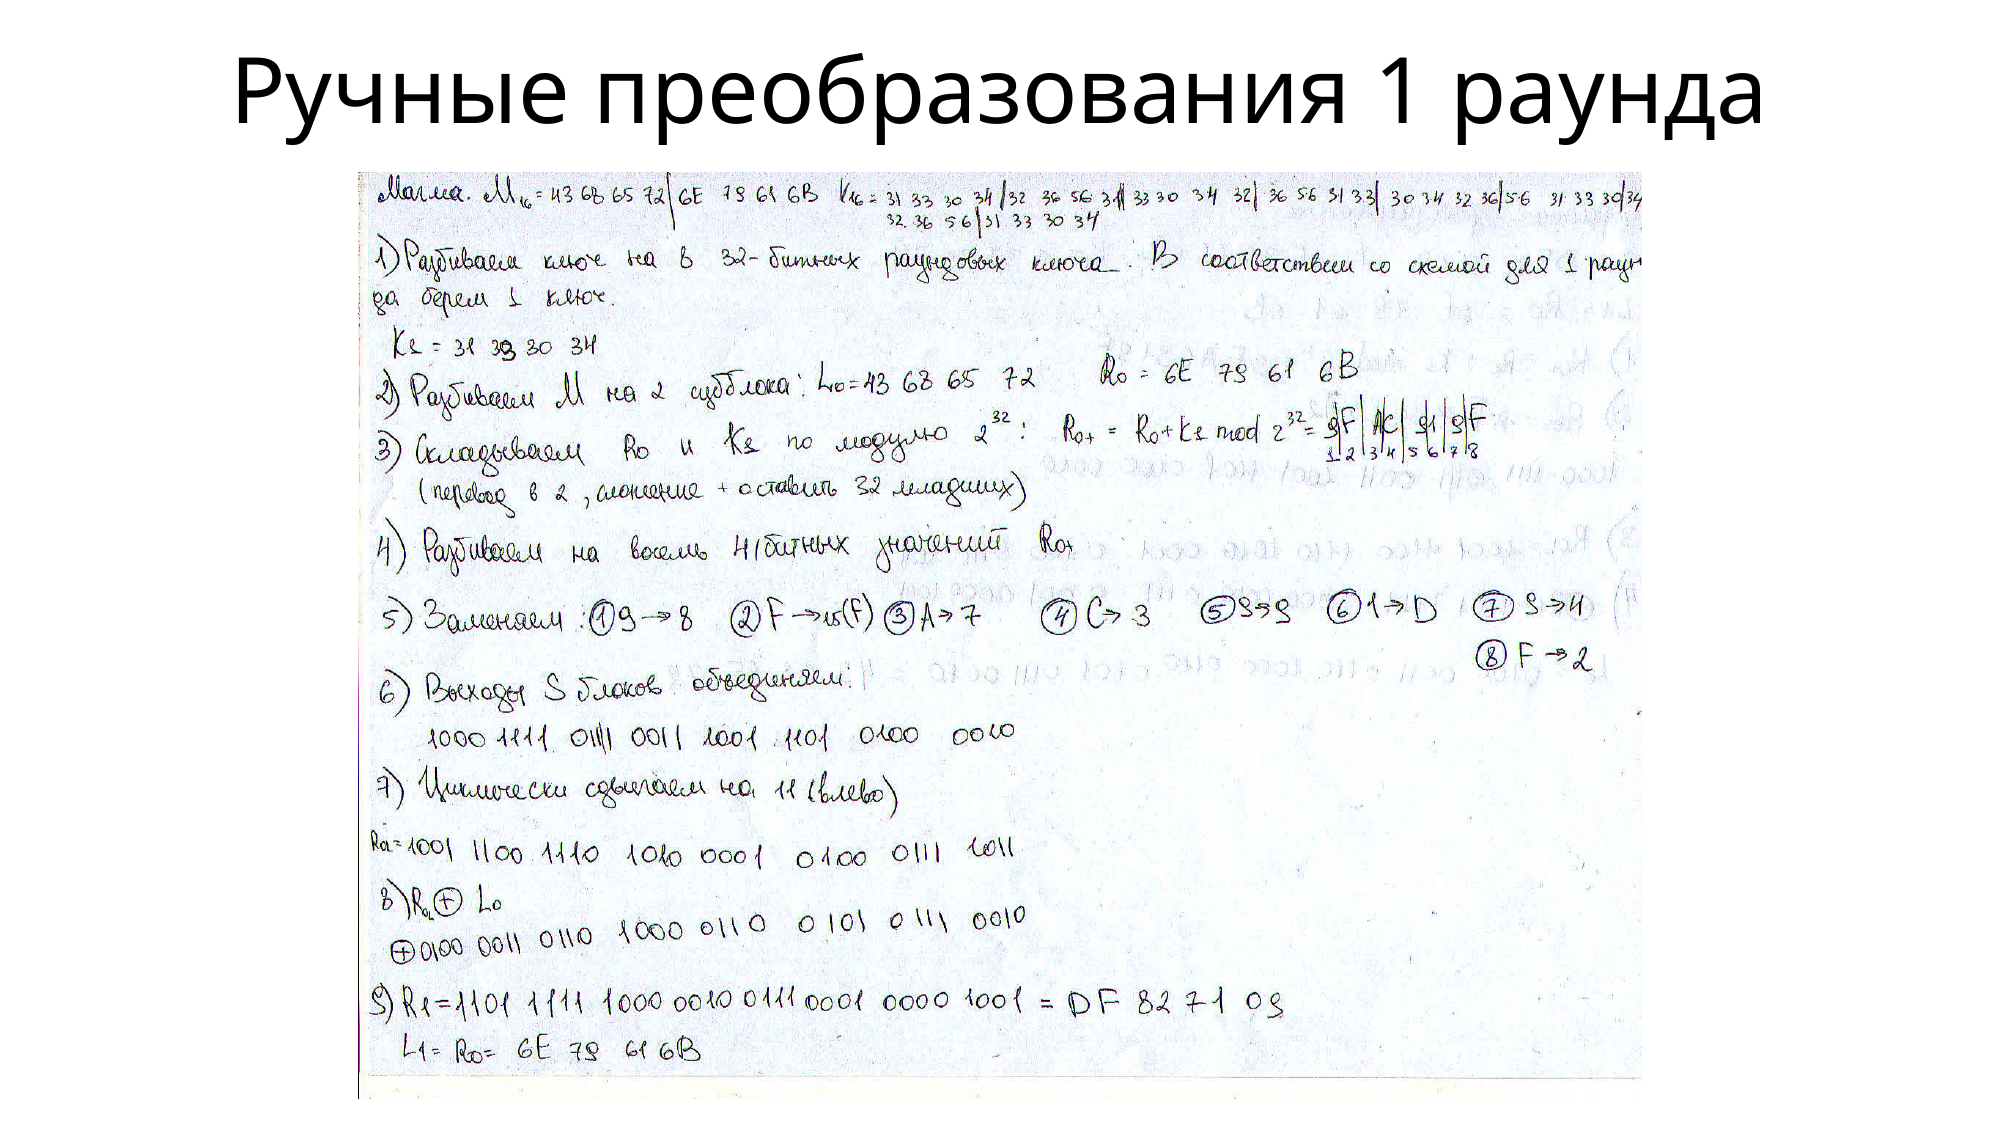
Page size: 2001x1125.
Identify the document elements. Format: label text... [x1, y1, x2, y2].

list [358, 172, 1642, 1099]
title Ручные преобразования 1 раунда [137, 26, 1863, 161]
